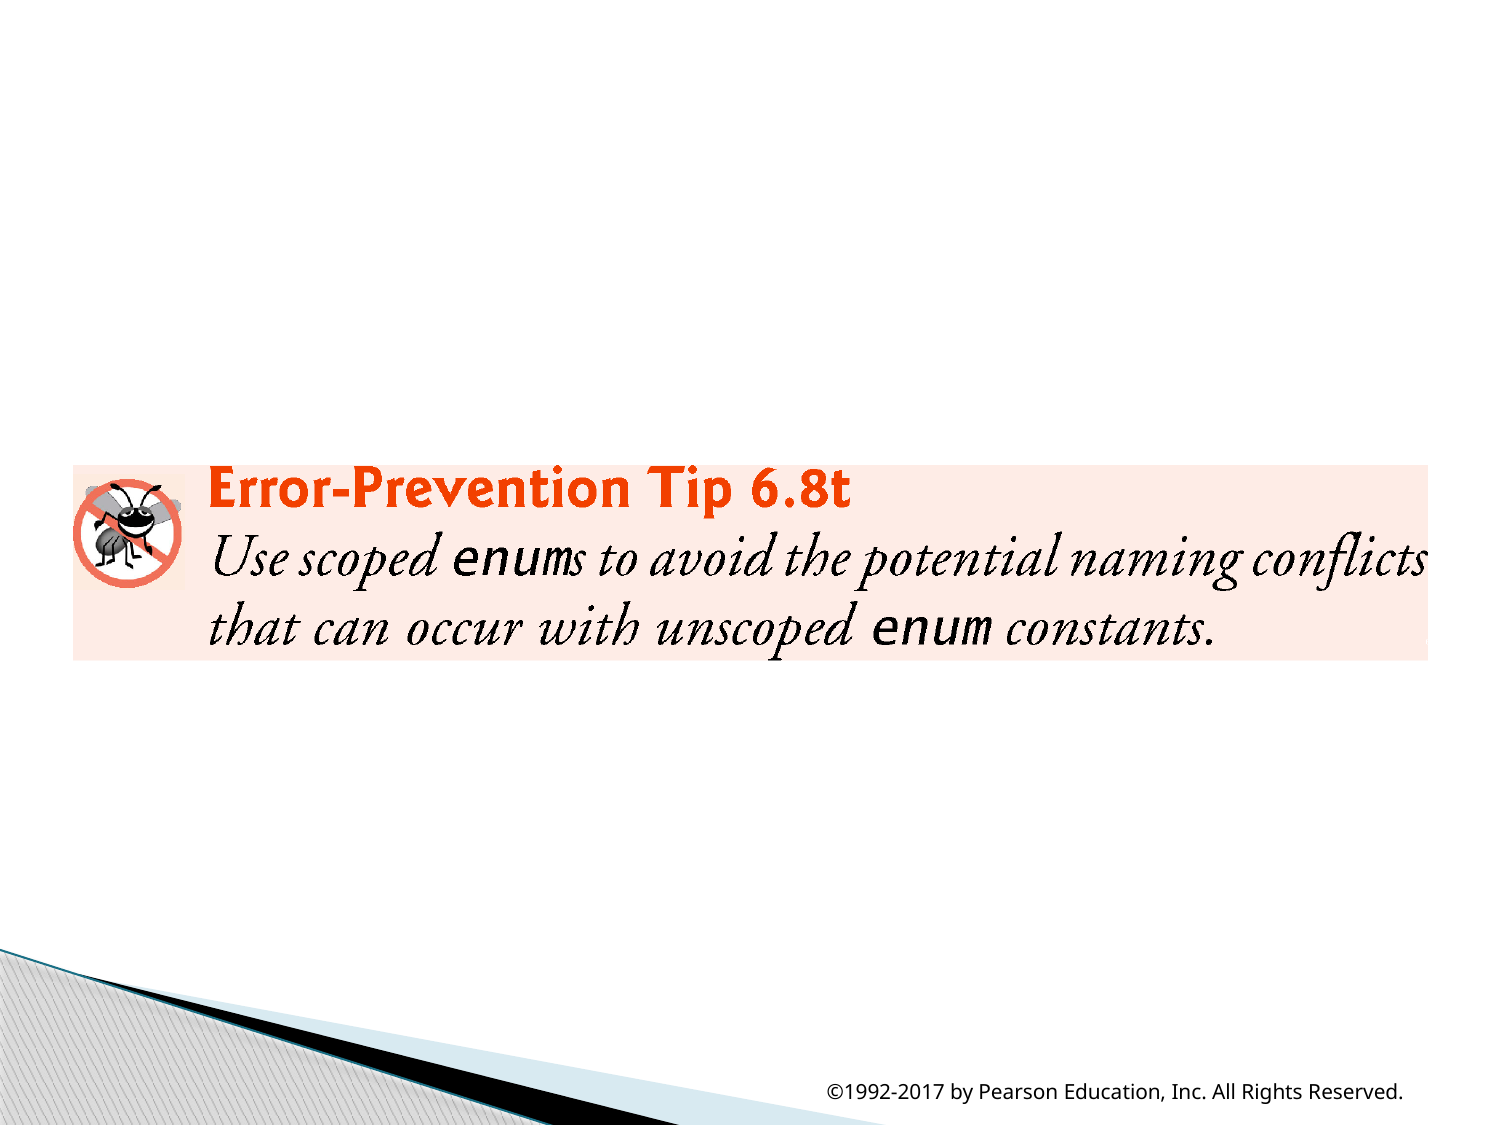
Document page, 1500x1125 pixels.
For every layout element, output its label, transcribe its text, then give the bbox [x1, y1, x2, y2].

picture [0, 392, 1500, 733]
footer ©1992-2017 by Pearson Education, Inc. All Rights Reserved. [650, 1051, 1419, 1112]
